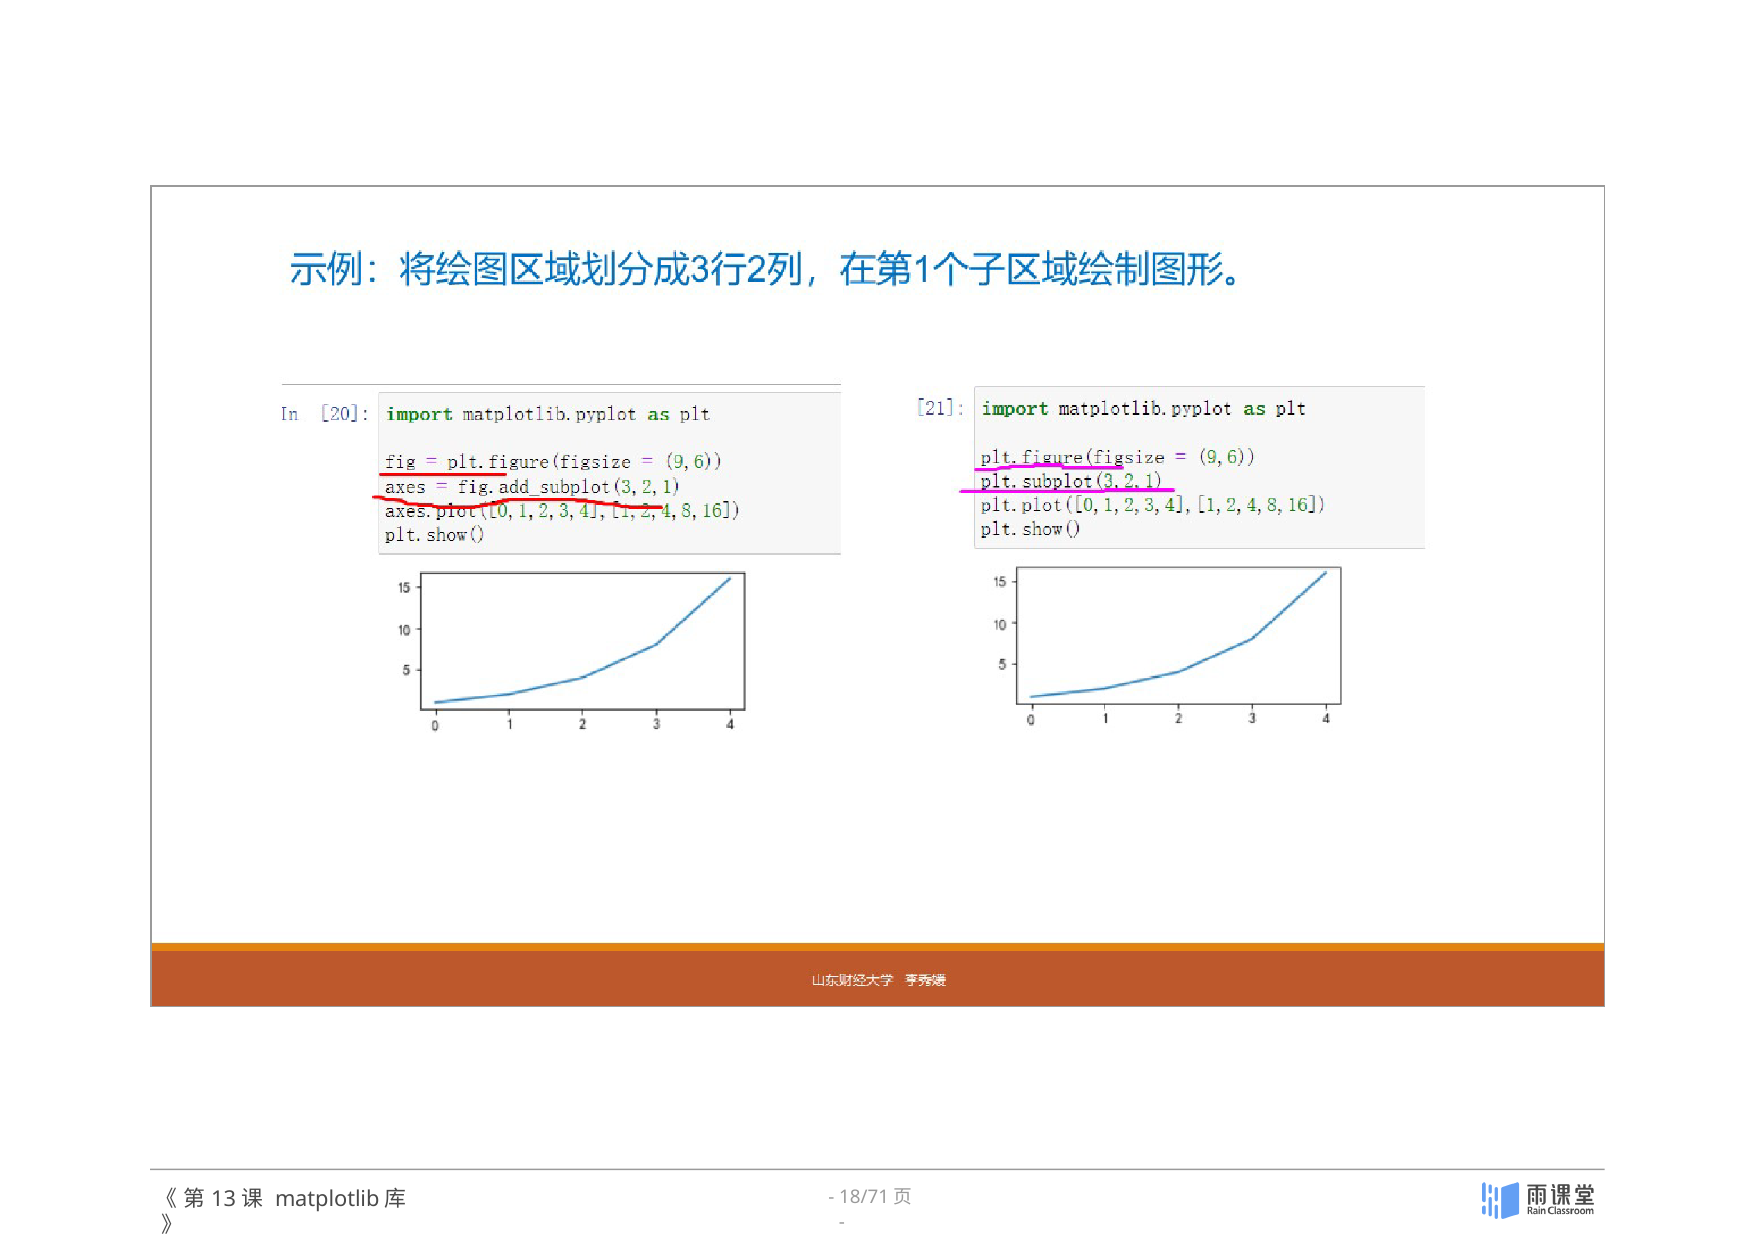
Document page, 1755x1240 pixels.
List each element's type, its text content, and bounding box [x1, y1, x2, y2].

footer 《 第13课 matplotlib库 》 [153, 1181, 421, 1240]
slide_number - 10/71页 - [826, 1181, 929, 1240]
picture [149, 185, 1605, 1007]
picture [1482, 1182, 1594, 1219]
